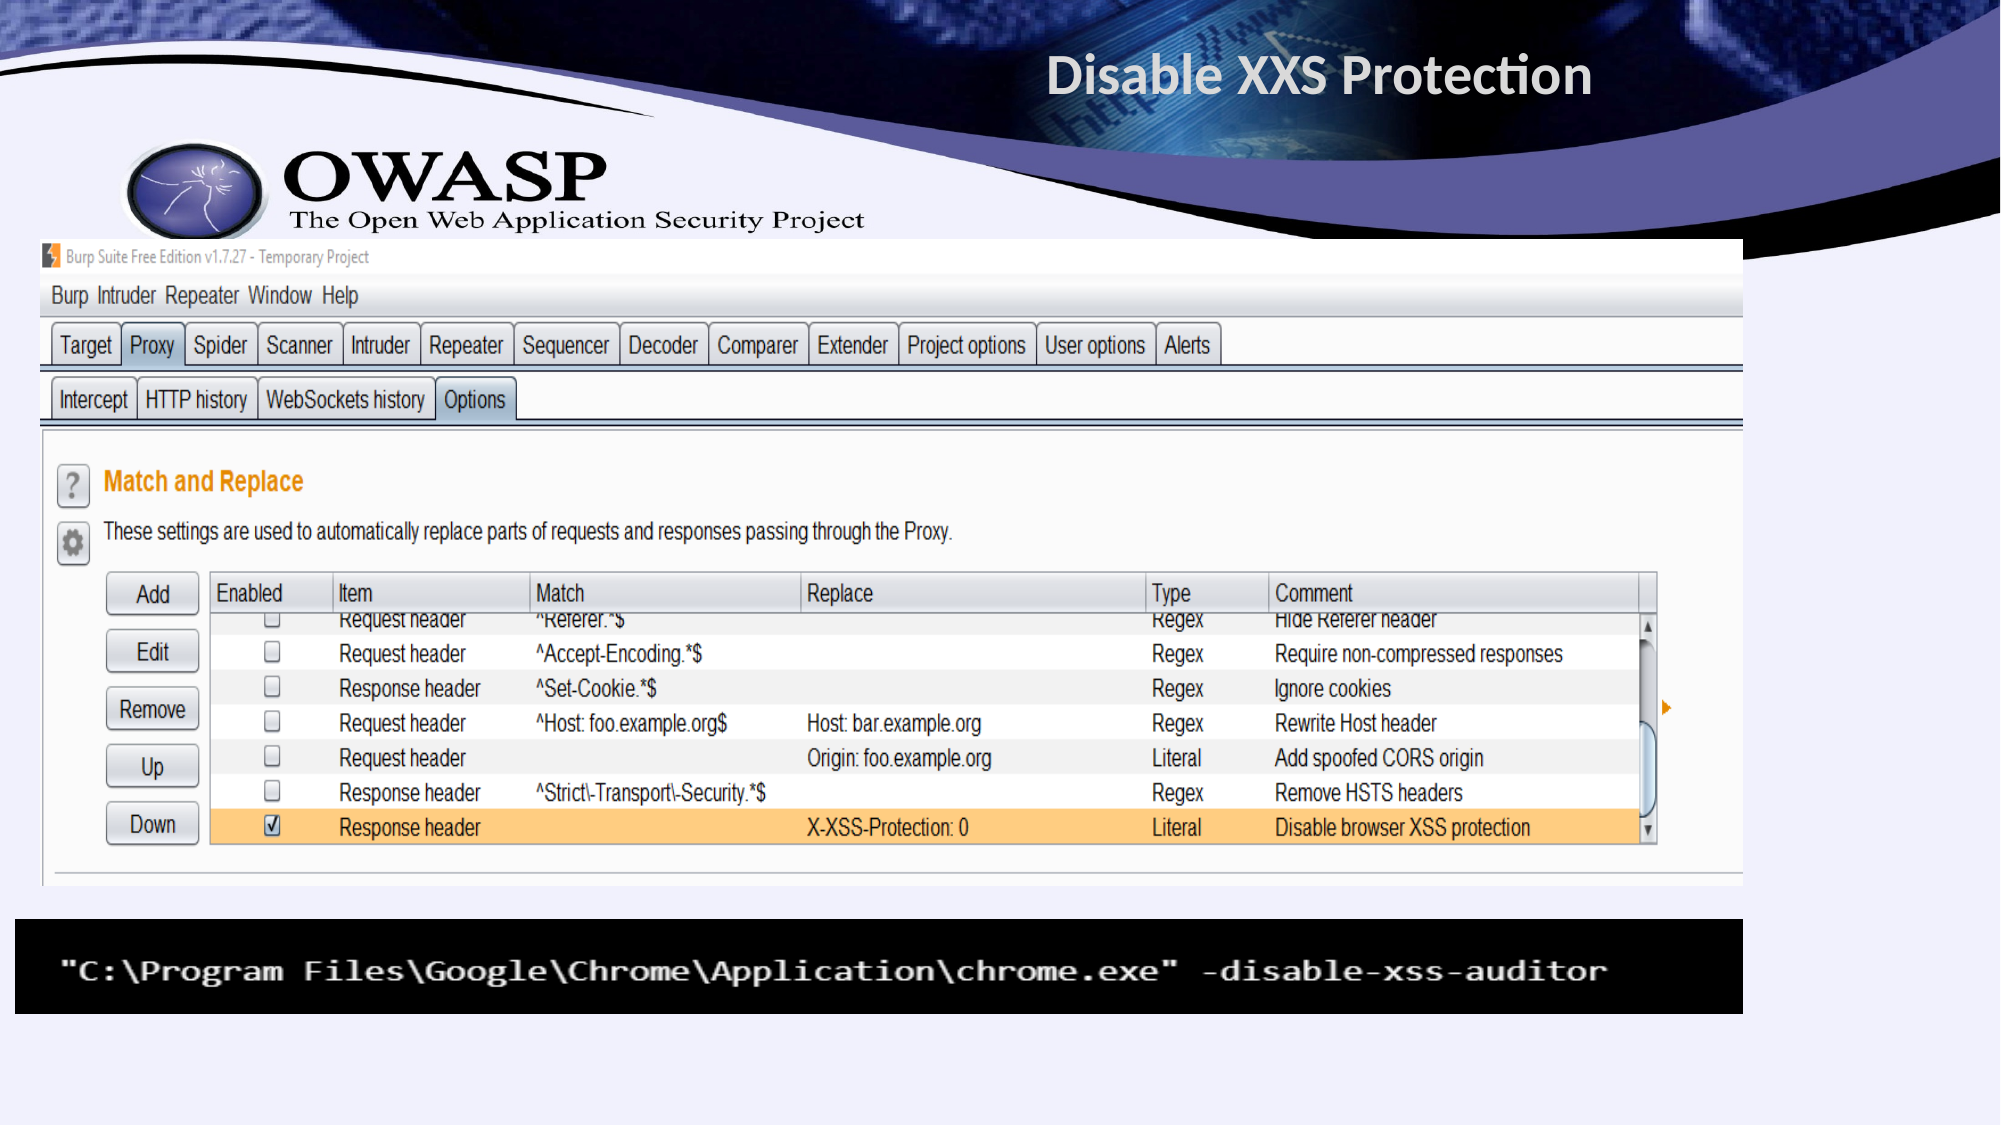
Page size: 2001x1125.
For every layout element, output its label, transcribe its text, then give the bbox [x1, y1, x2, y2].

title Disable XXS Protection [673, 12, 1967, 130]
picture [0, 0, 2001, 1125]
